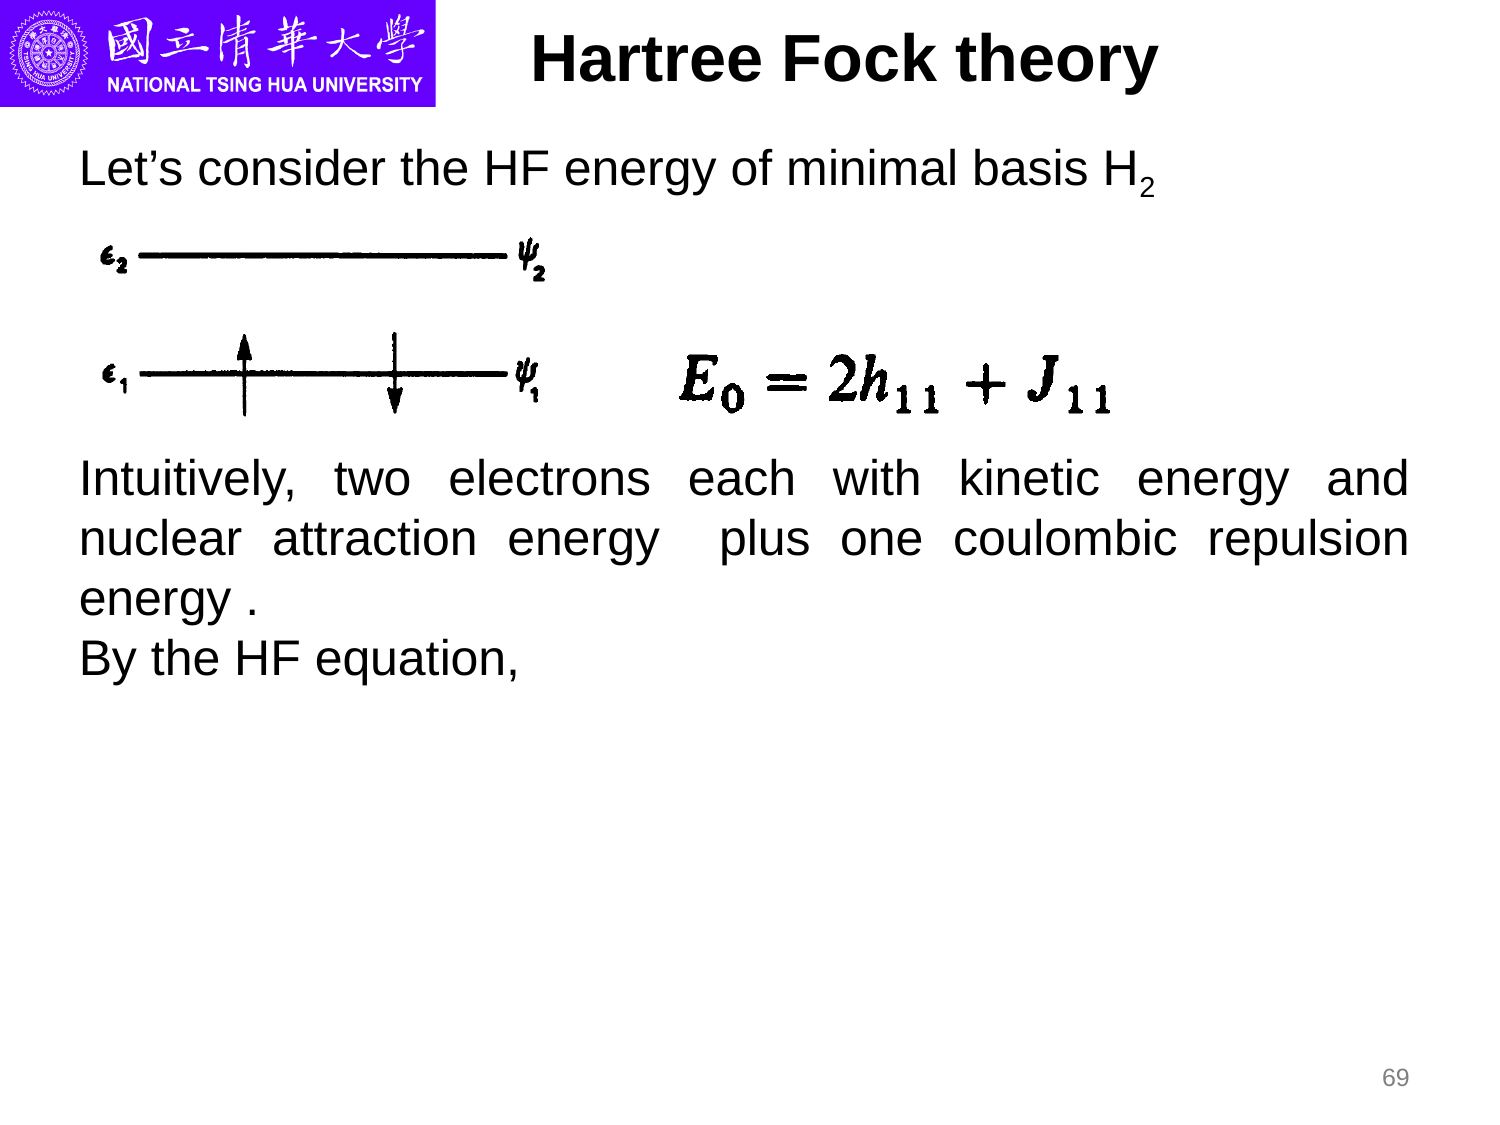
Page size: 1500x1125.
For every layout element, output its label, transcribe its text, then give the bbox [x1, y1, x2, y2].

picture [0, 0, 436, 107]
title Hartree Fock theory [515, 0, 1425, 107]
picture [671, 347, 1115, 421]
slide_number 69 [1308, 1050, 1425, 1103]
picture [91, 235, 549, 421]
text_box Let’s consider the HF energy of minimal basis H2 [64, 127, 1425, 211]
